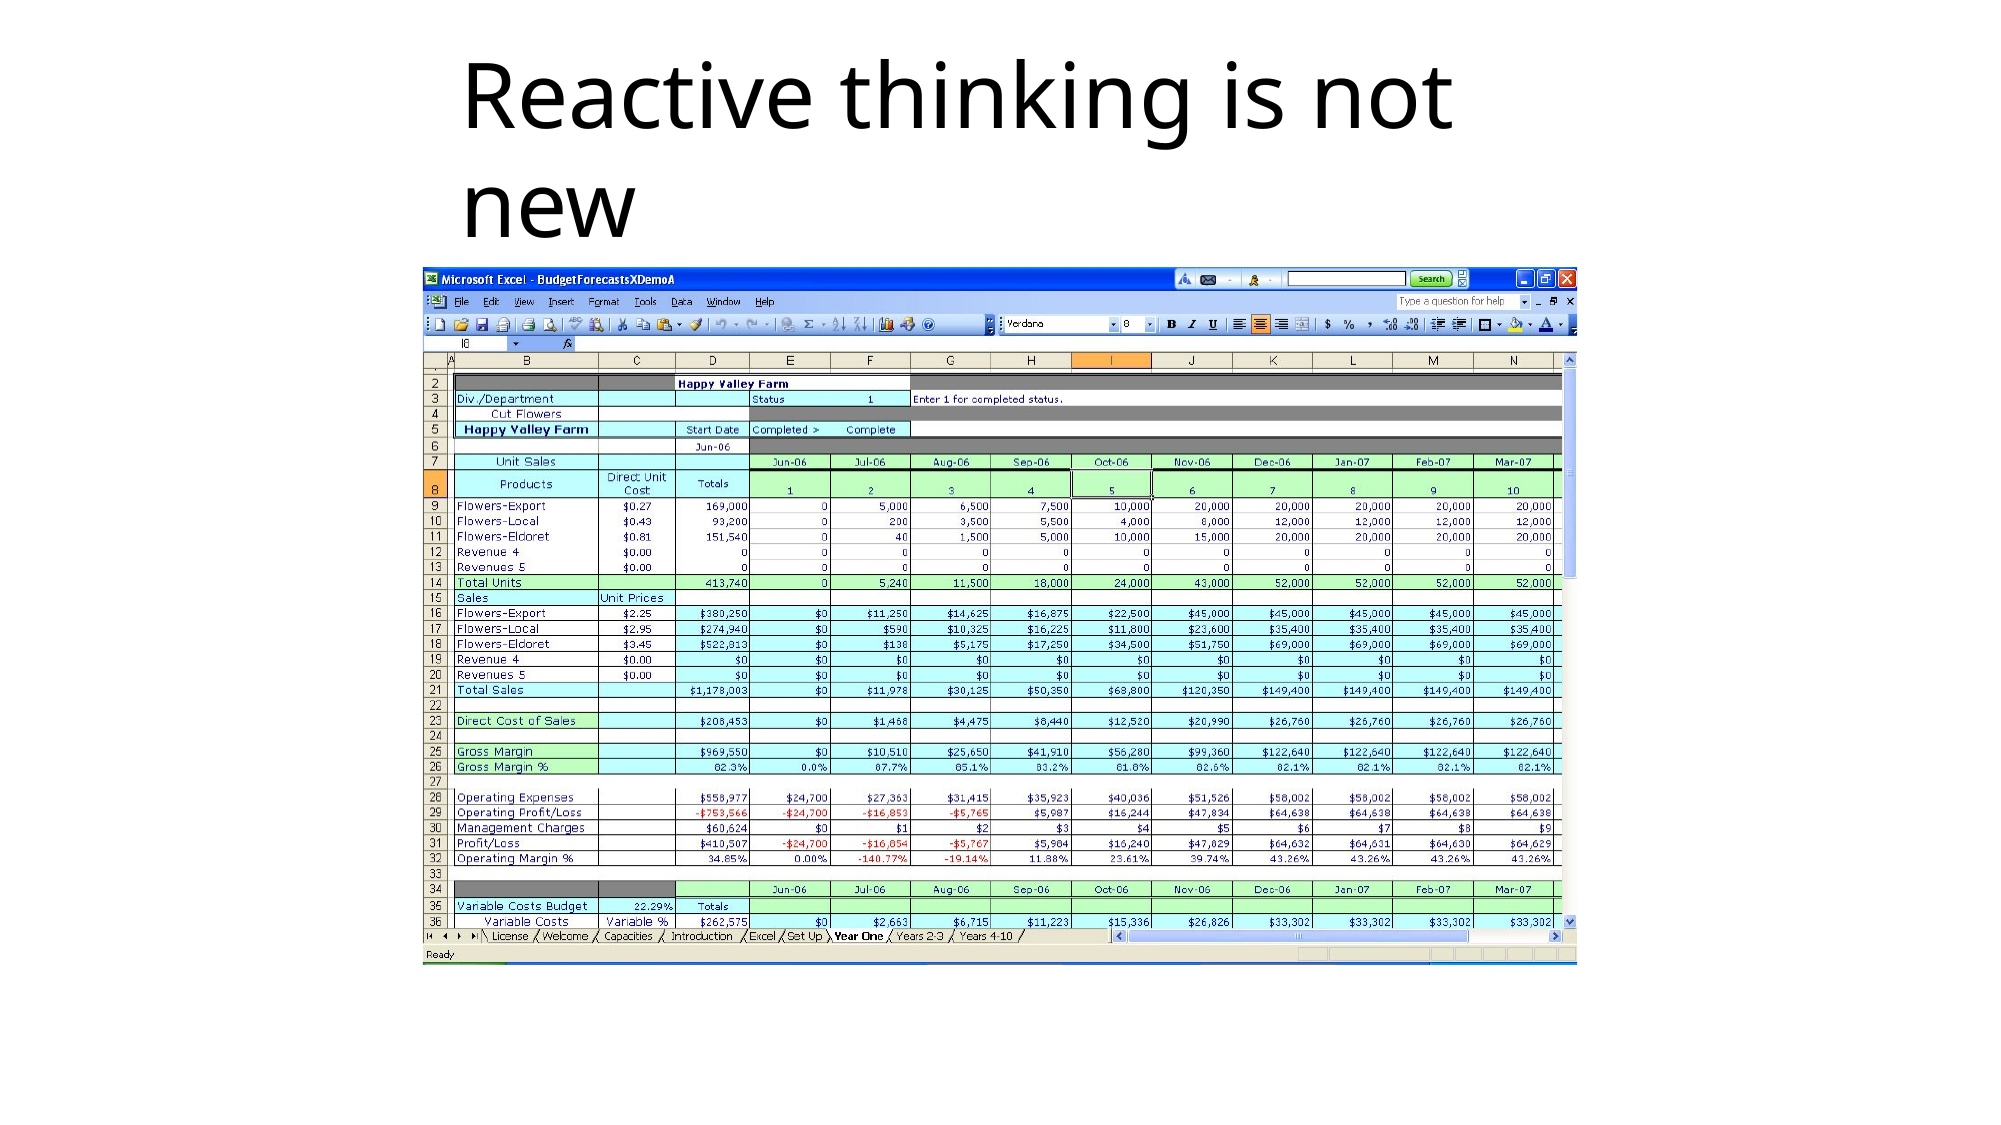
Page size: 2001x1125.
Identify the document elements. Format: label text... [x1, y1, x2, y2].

title Reactive thinking is not new [459, 38, 1601, 257]
text_box [422, 267, 1578, 965]
